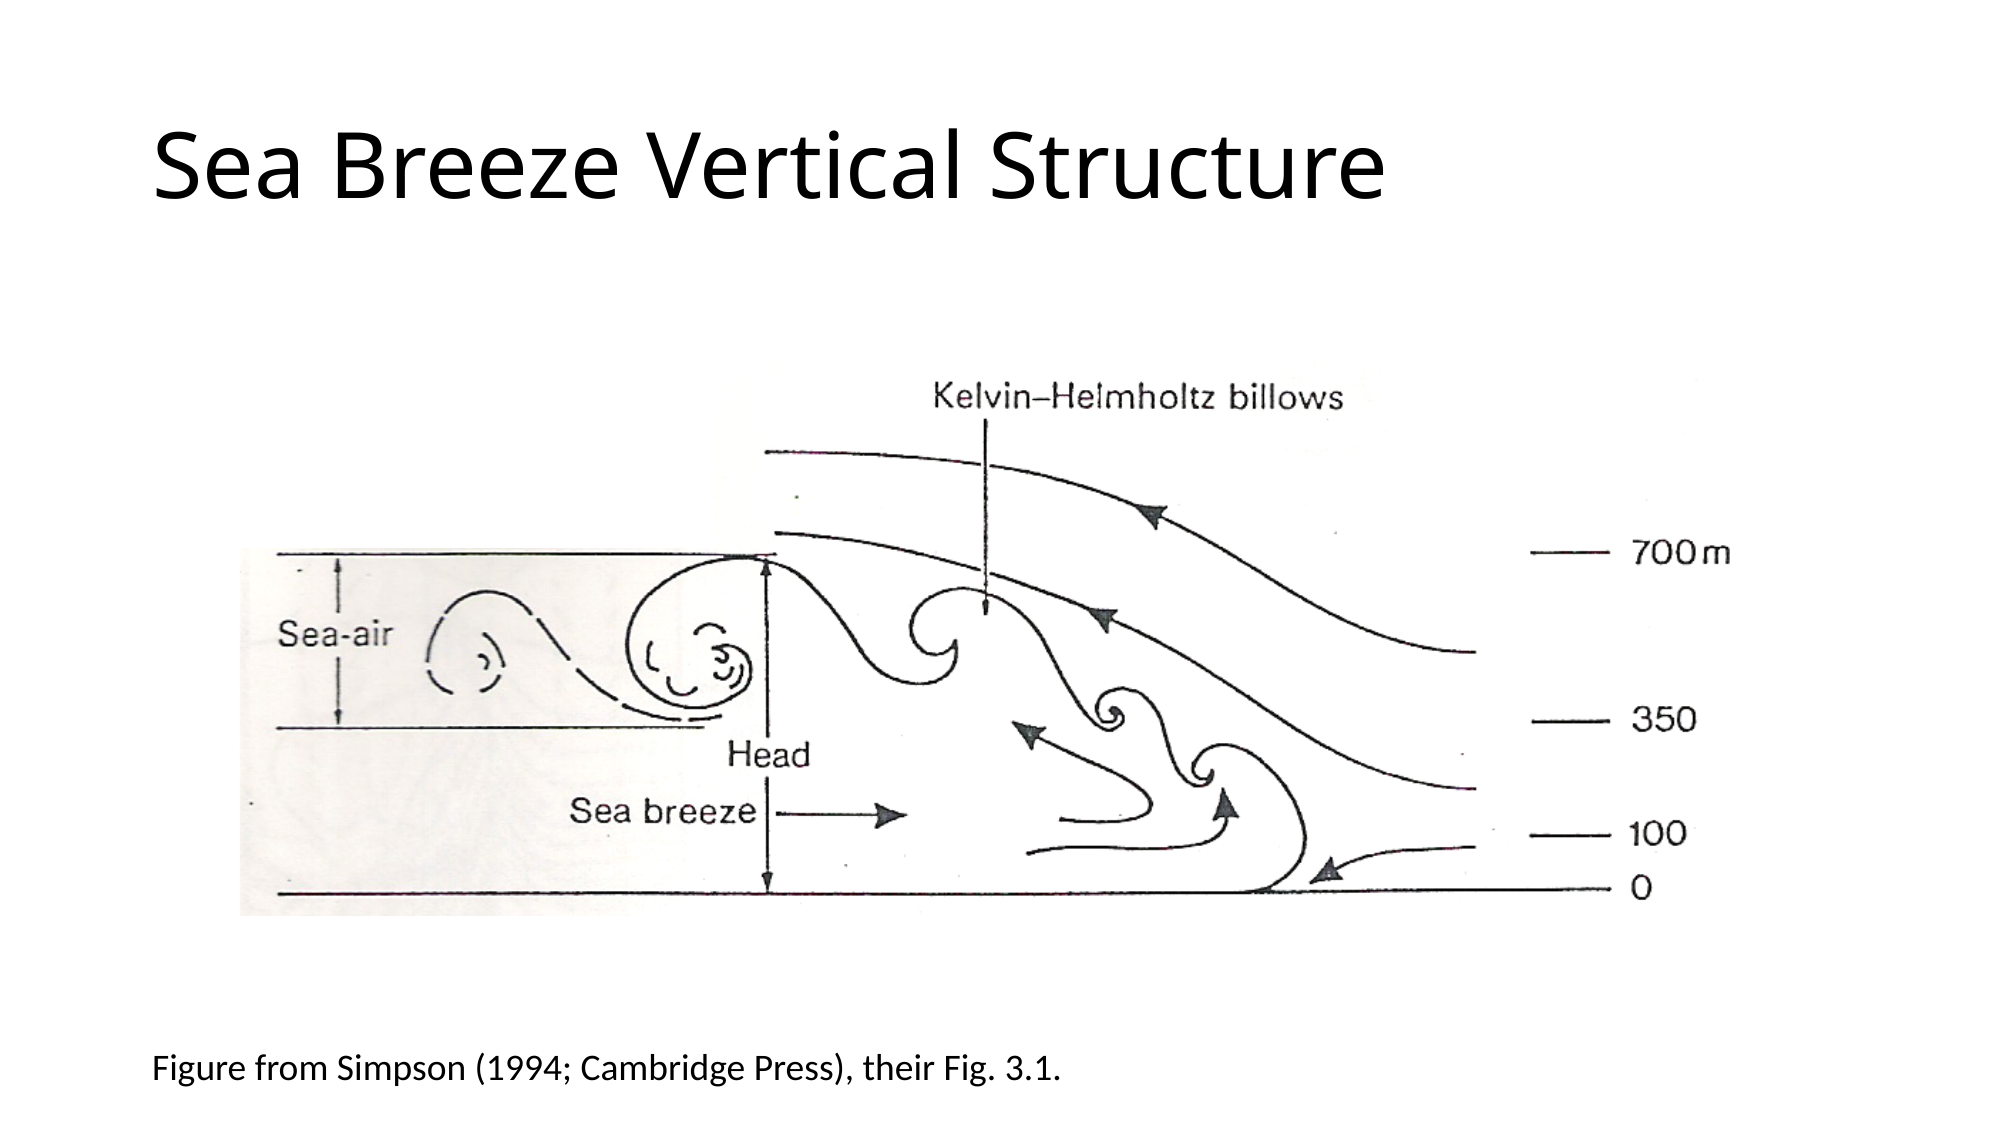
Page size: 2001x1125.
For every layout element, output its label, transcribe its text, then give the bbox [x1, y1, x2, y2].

text_box Figure from Simpson (1994; Cambridge Press), their Fig. 3.1. [137, 1035, 1561, 1096]
title Sea Breeze Vertical Structure [137, 59, 1863, 278]
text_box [239, 361, 1761, 916]
